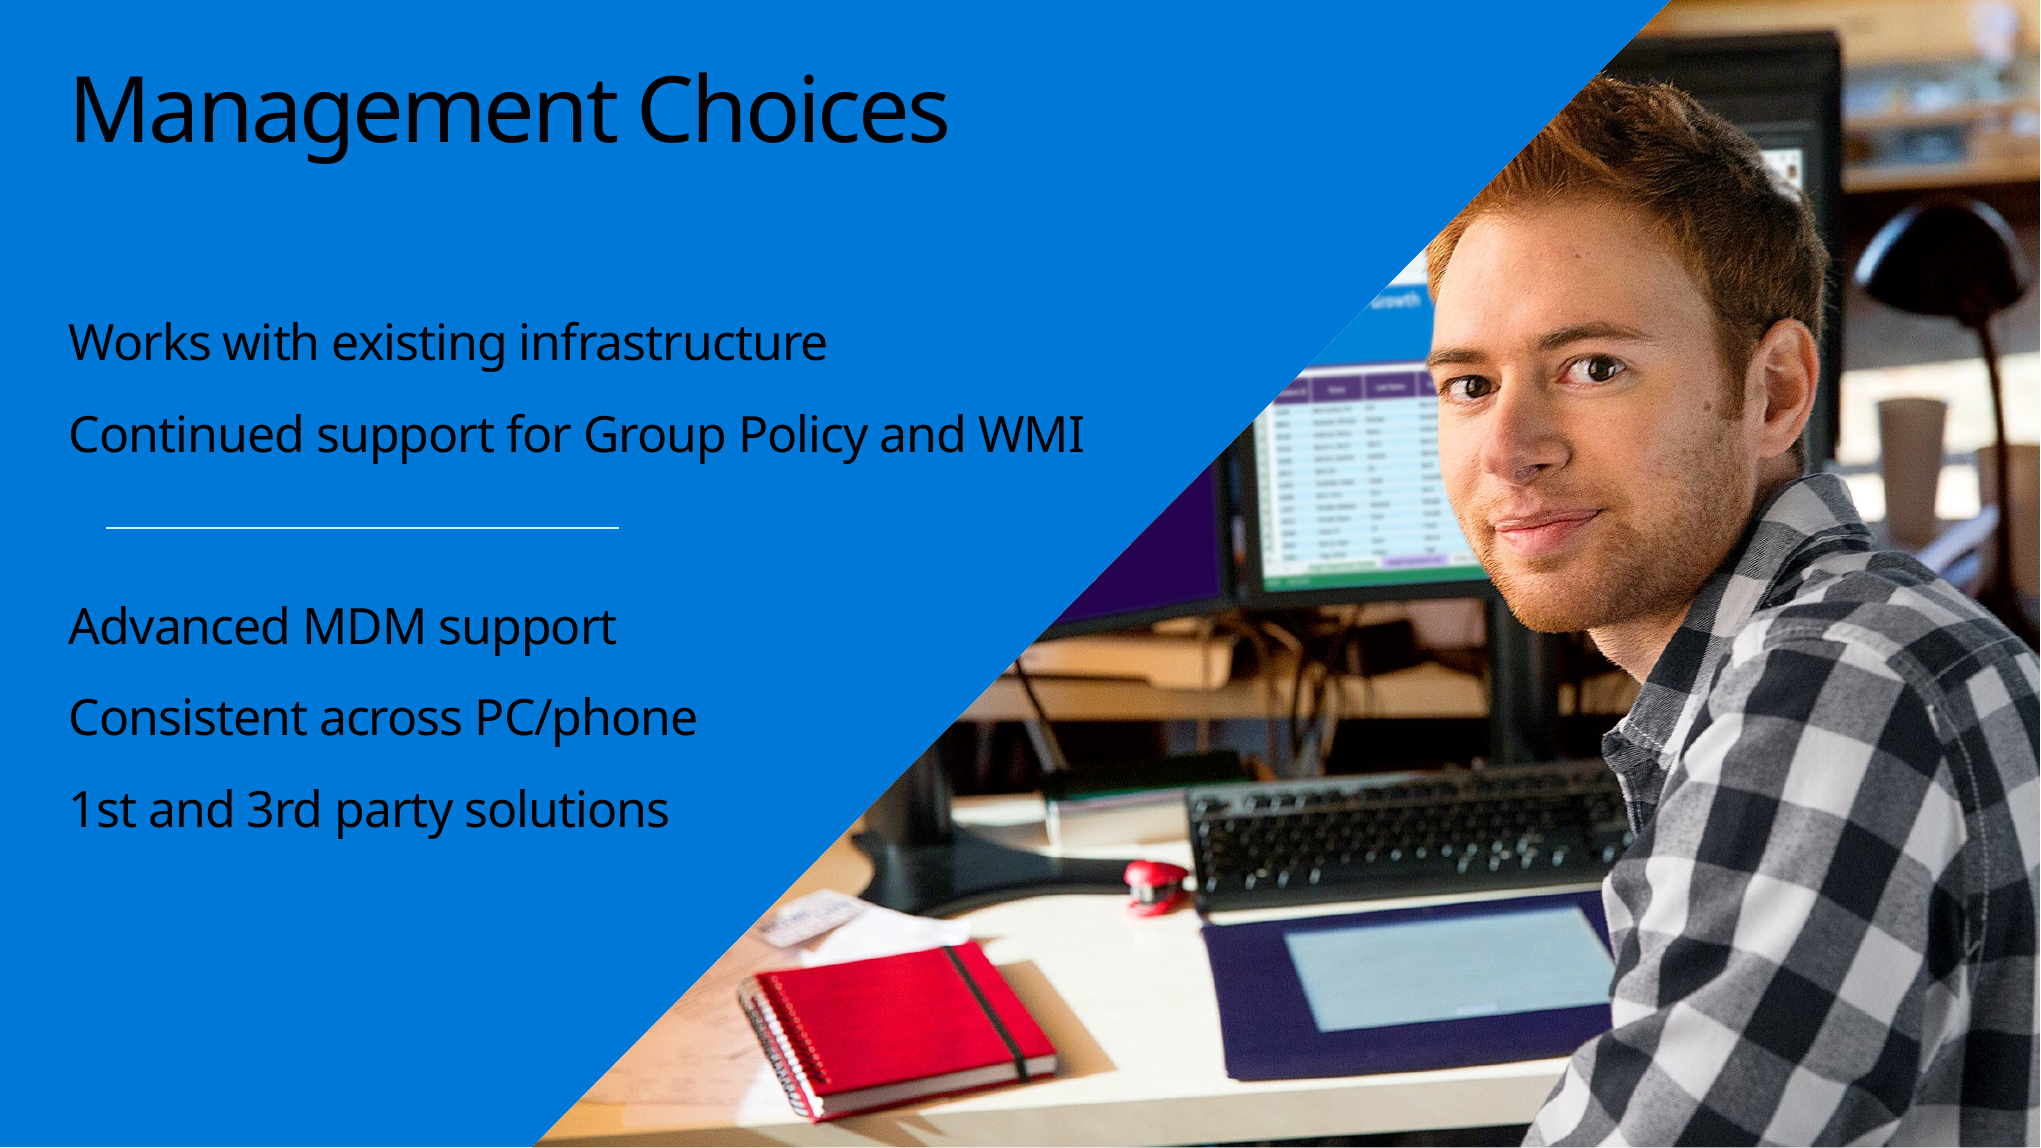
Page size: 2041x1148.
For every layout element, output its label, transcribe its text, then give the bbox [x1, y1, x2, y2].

title Management Choices [45, 48, 531, 199]
list Works with existing infrastructure Continued support for Group Policy and WMI Advanced MDM support Consistent across PC/phone 1st and 3rd party solutions [45, 302, 531, 859]
picture [531, 0, 2041, 1148]
